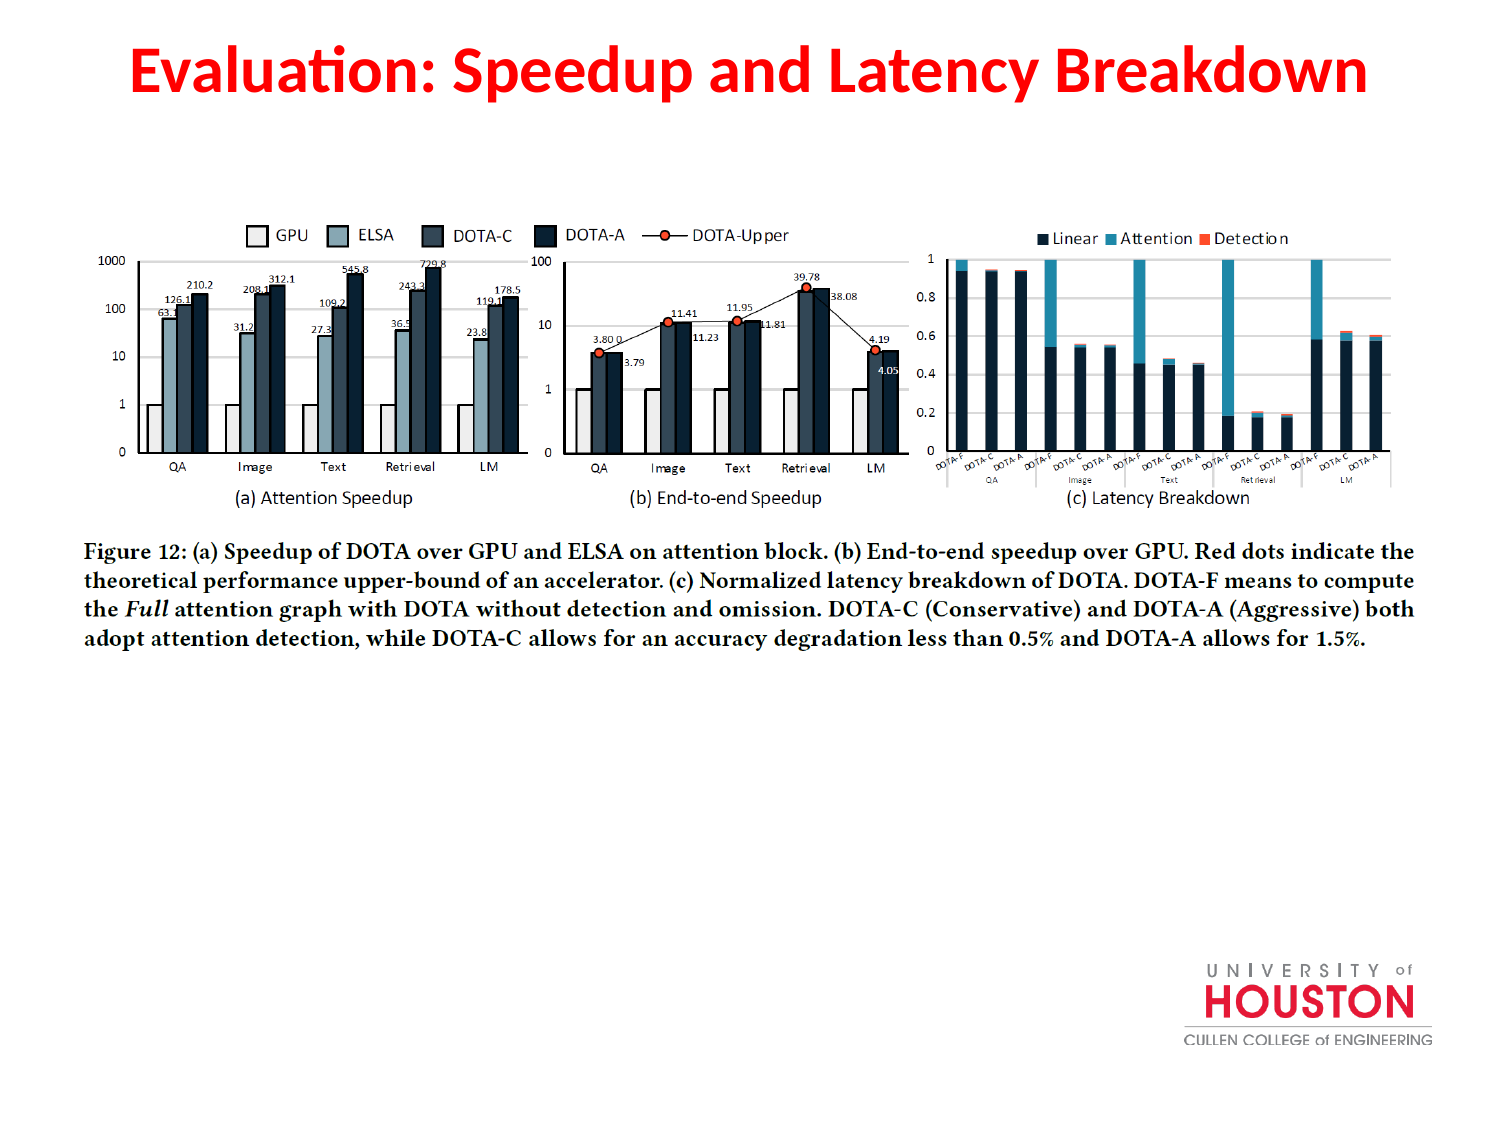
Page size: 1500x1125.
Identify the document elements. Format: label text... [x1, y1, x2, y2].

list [74, 183, 1426, 670]
text_box Evaluation: Speedup and Latency Breakdown [13, 11, 1487, 131]
picture [1183, 963, 1433, 1045]
